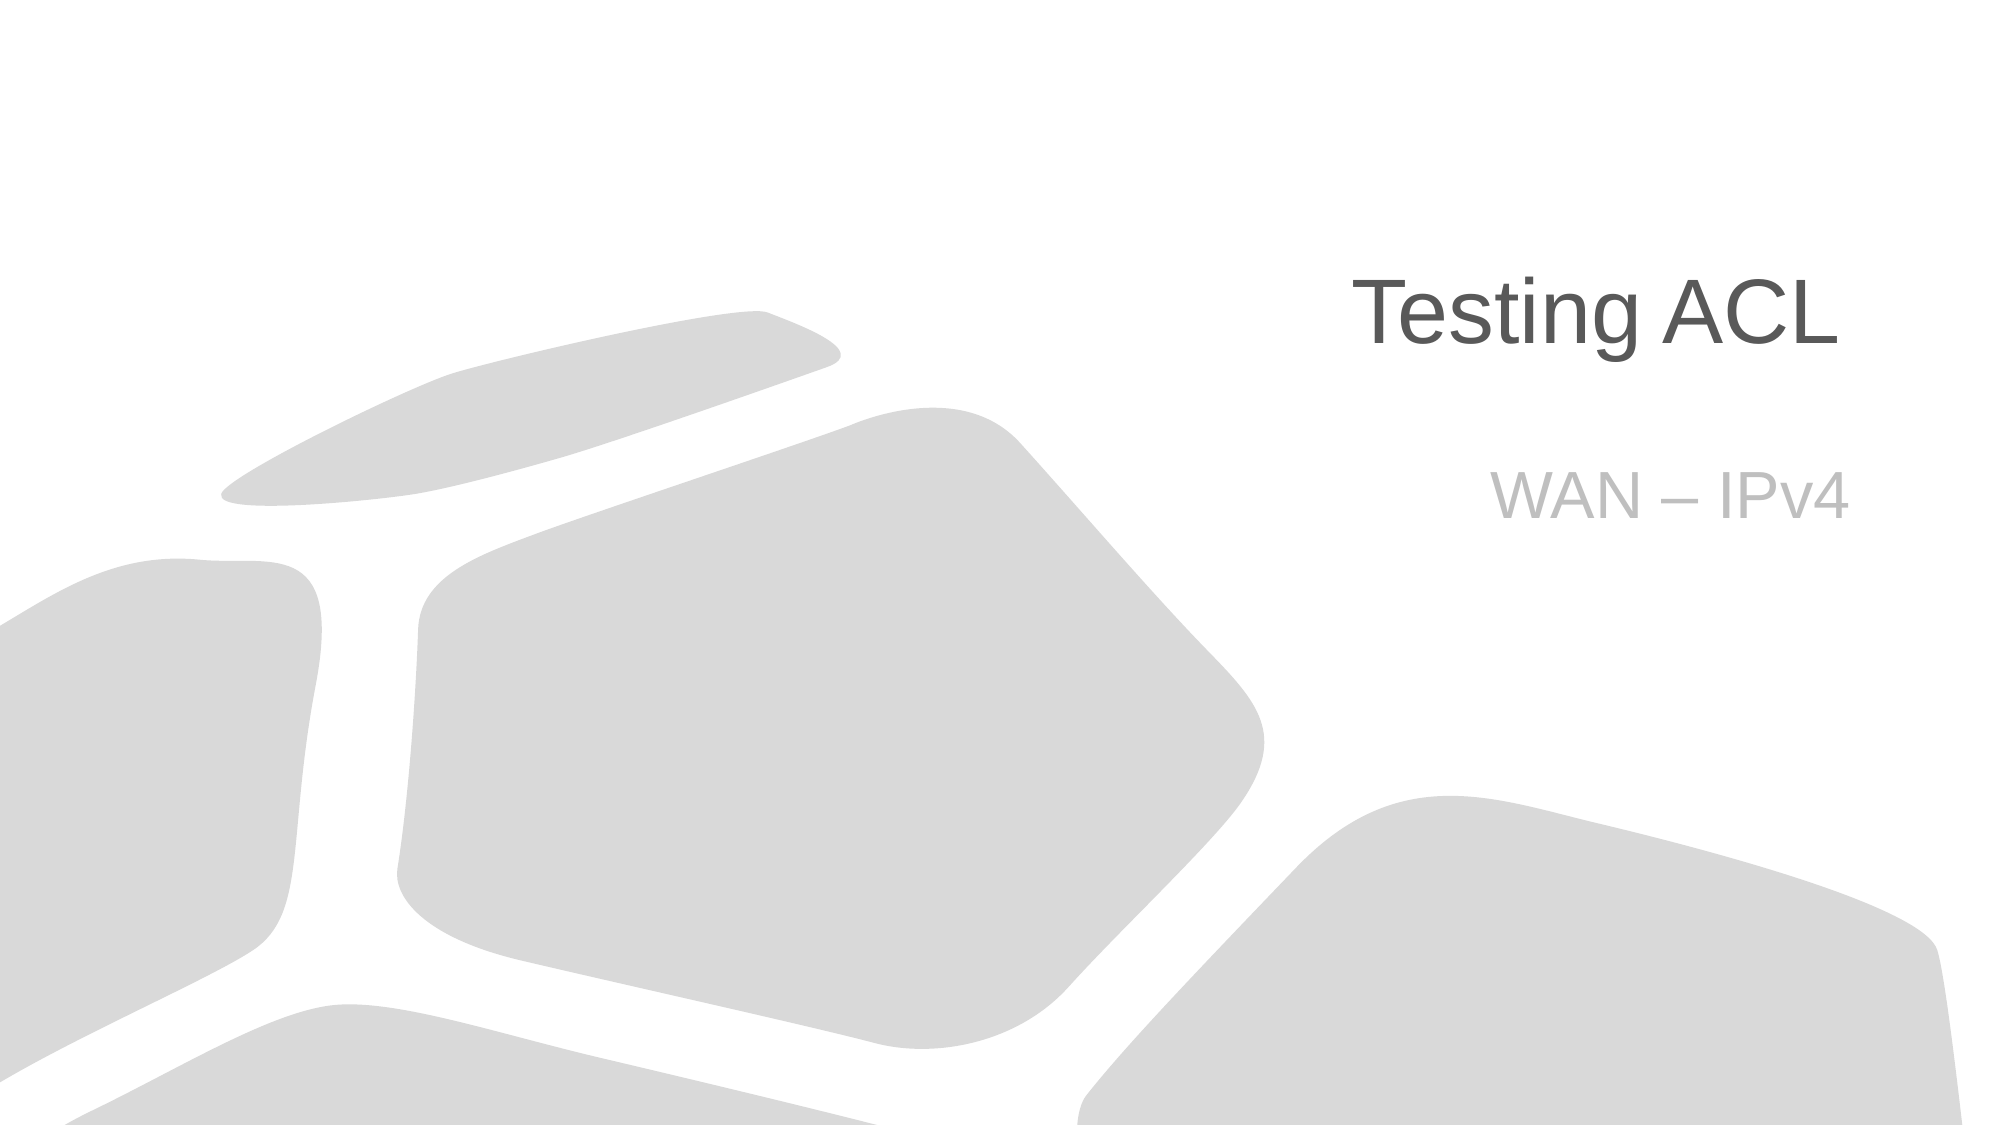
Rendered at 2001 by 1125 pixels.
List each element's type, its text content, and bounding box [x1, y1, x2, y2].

subtitle WAN – IPv4 [763, 444, 1867, 563]
title Testing ACL [753, 198, 1857, 415]
